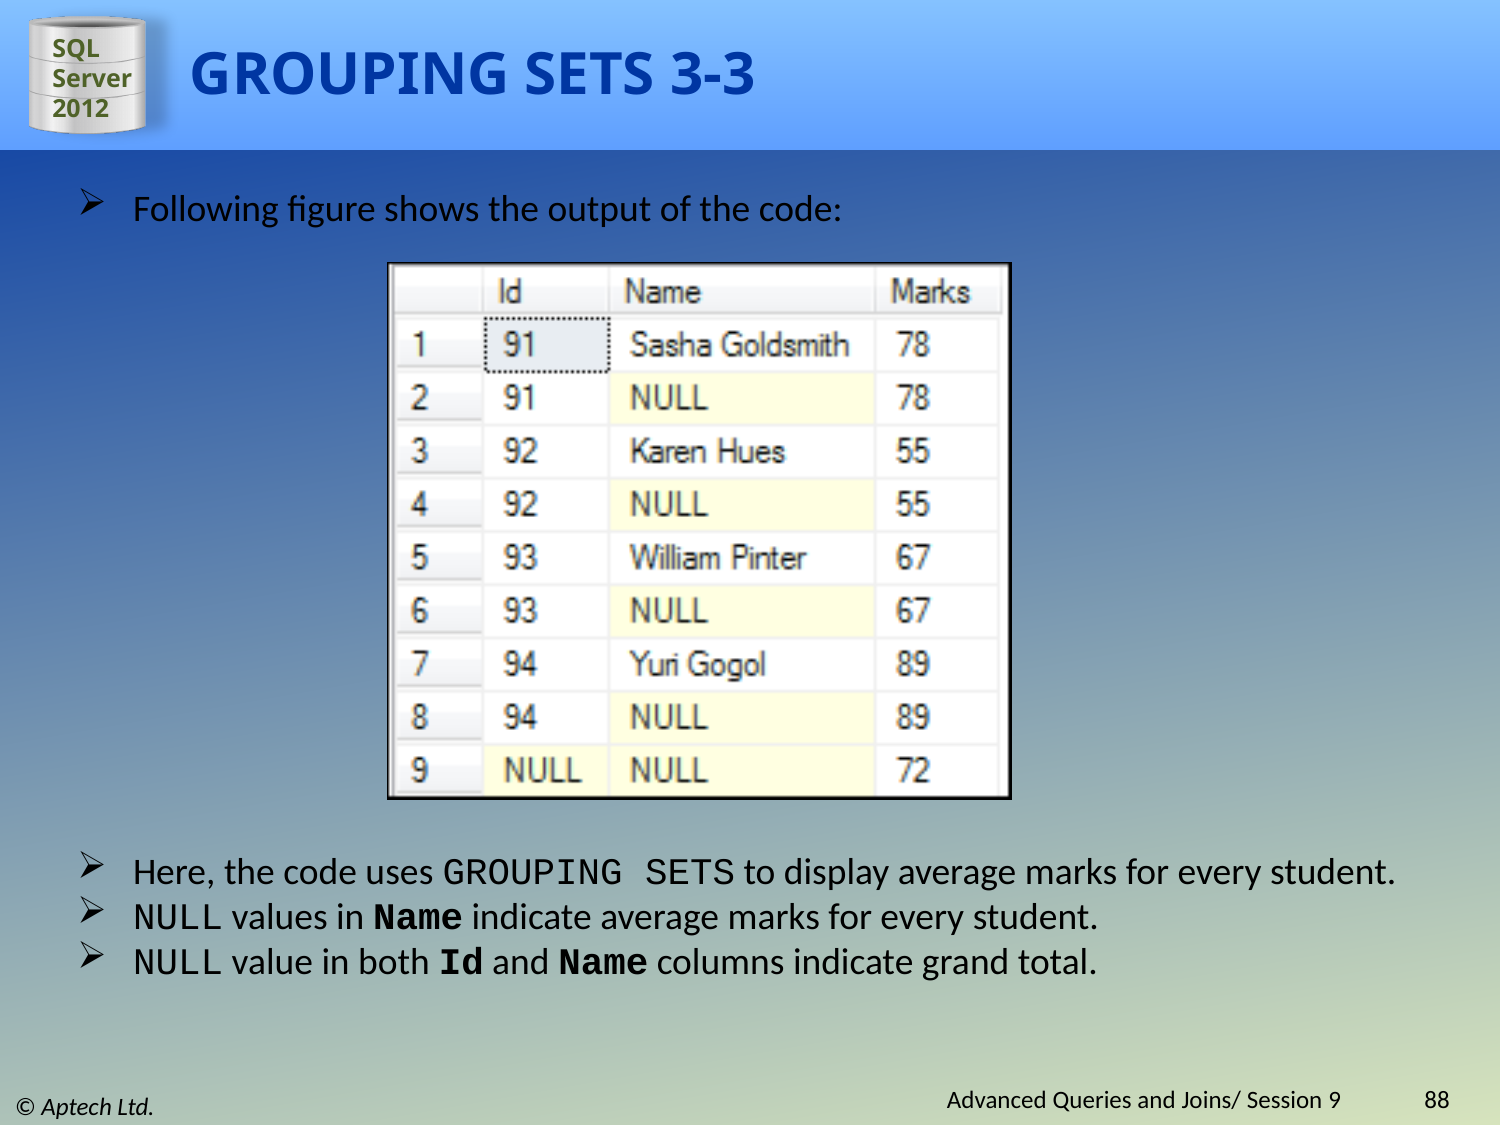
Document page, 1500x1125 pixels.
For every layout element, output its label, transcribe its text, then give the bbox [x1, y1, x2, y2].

picture [24, 0, 150, 150]
text_box Following figure shows the output of the code: [62, 176, 1463, 237]
text_box Here, the code uses GROUPING SETS to display average marks for every student. NULL values in Name indicate average marks for every student. NULL value in both Id and Name columns indicate grand total. [62, 839, 1463, 990]
slide_number 88 [1363, 1084, 1465, 1113]
picture [387, 262, 1012, 801]
title GROUPING SETS 3-3 [174, 37, 1426, 106]
footer Advanced Queries and Joins/ Session 9 [375, 1084, 1363, 1113]
